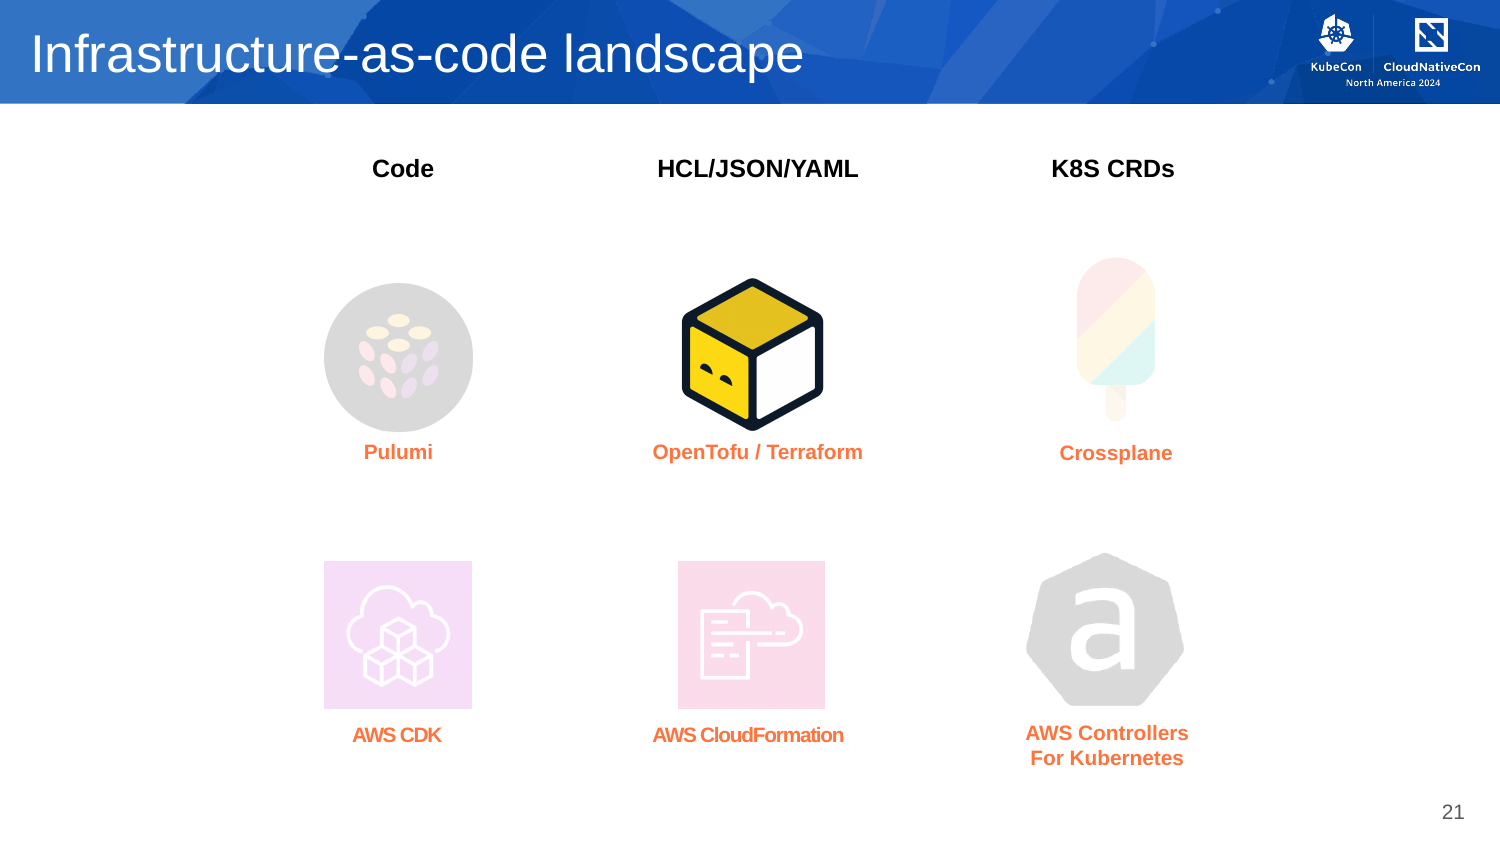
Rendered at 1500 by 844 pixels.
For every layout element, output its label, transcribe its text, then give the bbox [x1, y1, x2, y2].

text_box Pulumi [333, 440, 464, 472]
picture [1307, 14, 1480, 89]
picture [998, 247, 1234, 432]
picture [324, 283, 473, 432]
title Infrastructure-as-code landscape [14, 4, 1277, 99]
text_box AWS CDK [329, 718, 466, 755]
picture [1008, 532, 1202, 726]
slide_number 21 [1389, 24, 1480, 90]
text_box OpenTofu / Terraform [643, 431, 873, 472]
text_box AWS CloudFormation [604, 718, 893, 755]
text_box AWS Controllers For Kubernetes [1025, 735, 1190, 778]
text_box HCL/JSON/YAML [657, 145, 860, 190]
picture [324, 561, 472, 709]
text_box K8S CRDs [1051, 145, 1176, 190]
text_box Code [372, 145, 435, 190]
picture [677, 561, 825, 709]
picture [646, 247, 859, 461]
text_box Crossplane [1014, 441, 1218, 473]
